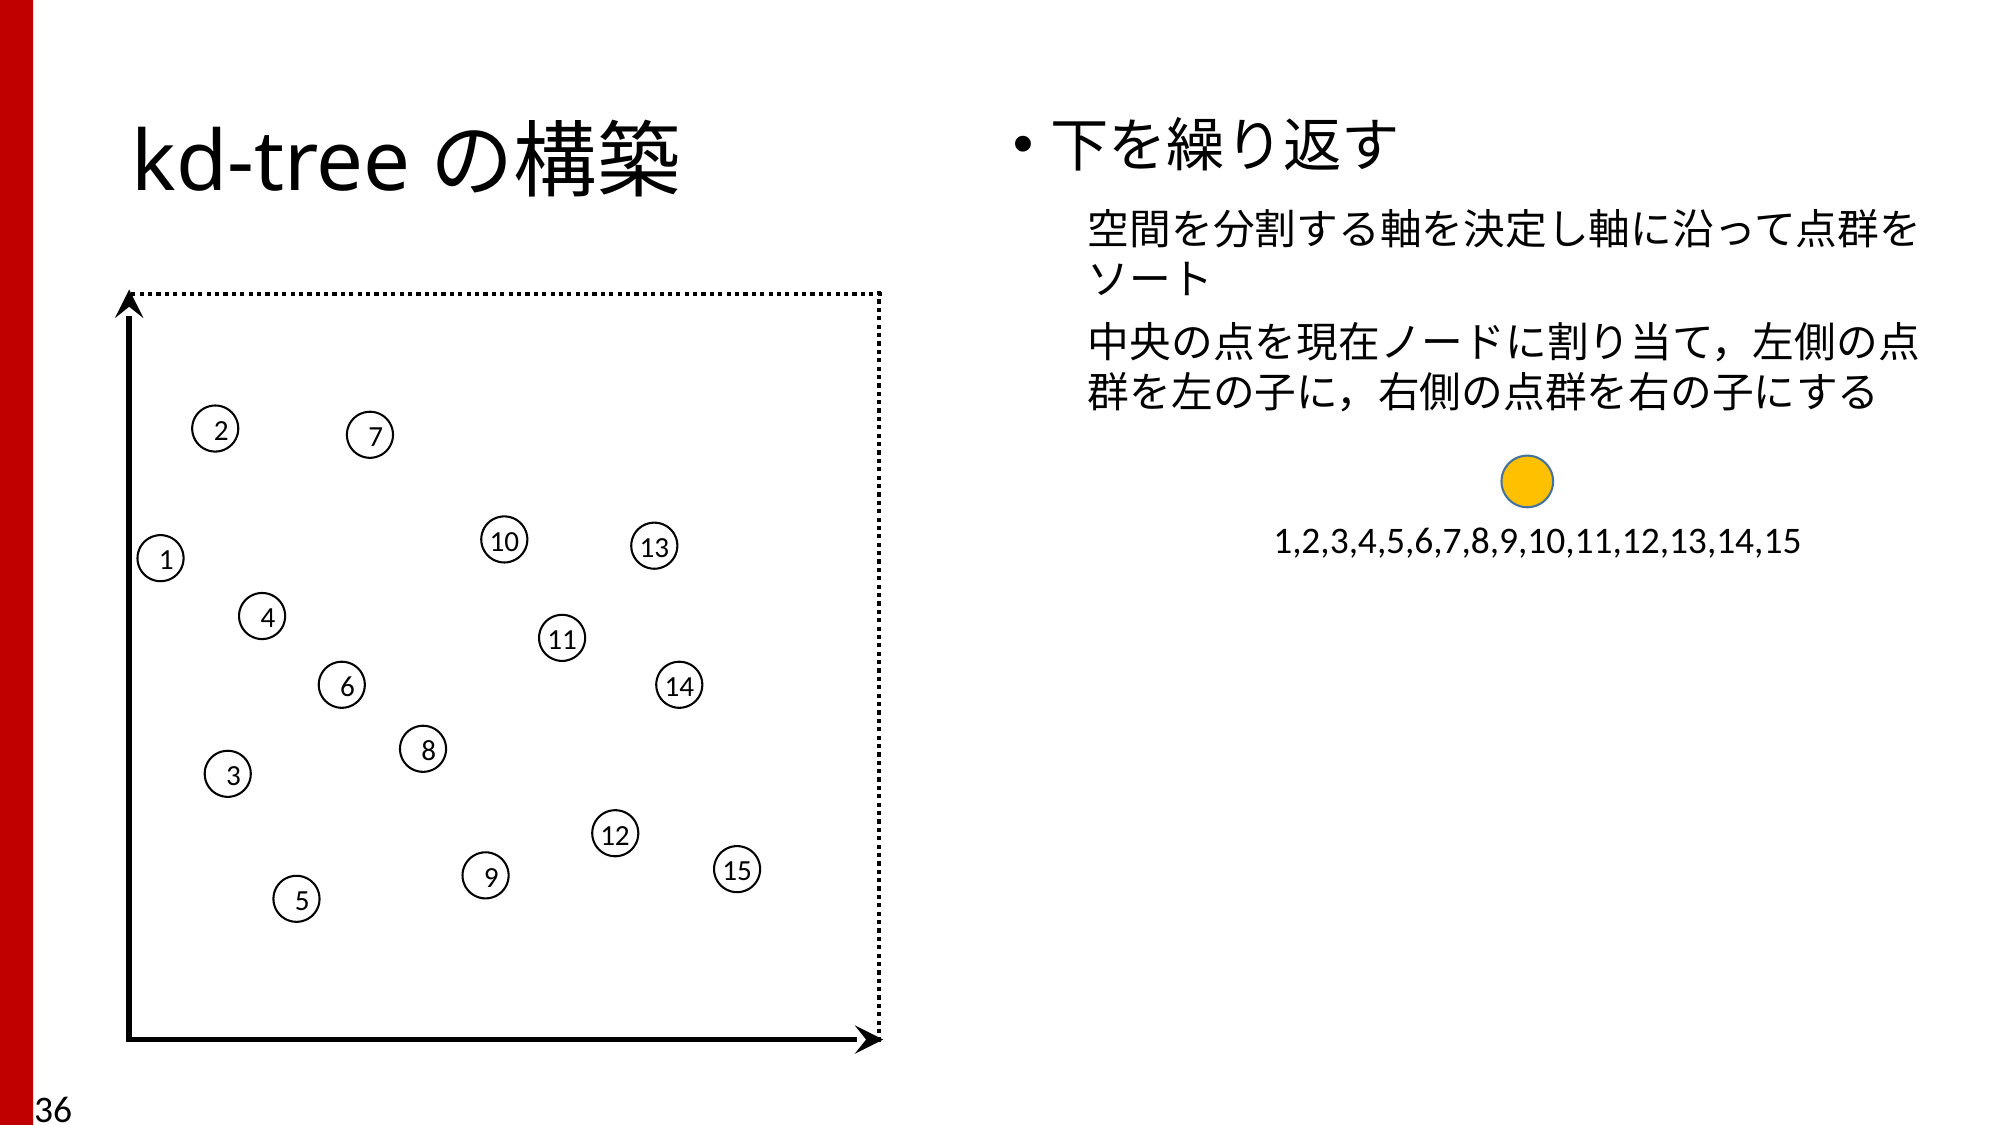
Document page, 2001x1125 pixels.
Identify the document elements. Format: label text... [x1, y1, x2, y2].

text_box 10 [480, 515, 529, 564]
title kd-treeの構築 [116, 103, 780, 224]
text_box 1,2,3,4,5,6,7,8,9,10,11,12,13,14,15 [1258, 508, 1817, 568]
text_box 9 [461, 851, 510, 900]
text_box 12 [591, 809, 640, 858]
text_box 15 [712, 845, 762, 894]
text_box 7 [345, 410, 395, 459]
text_box [1500, 454, 1555, 508]
text_box 6 [317, 660, 366, 709]
text_box 5 [272, 874, 321, 923]
text_box 8 [398, 724, 448, 773]
text_box 1 [136, 534, 185, 583]
text_box 14 [655, 660, 704, 709]
text_box 13 [630, 521, 679, 570]
text_box 2 [191, 404, 240, 453]
slide_number 36 [19, 1077, 470, 1125]
list 下を繰り返す 空間を分割する軸を決定し軸に沿って点群をソート 中央の点を現在ノードに割り当て，左側の点群を左の子に，右側の点群を右の子にする [997, 100, 1944, 432]
text_box 4 [238, 591, 287, 641]
text_box 3 [203, 749, 252, 798]
text_box 11 [538, 613, 587, 662]
